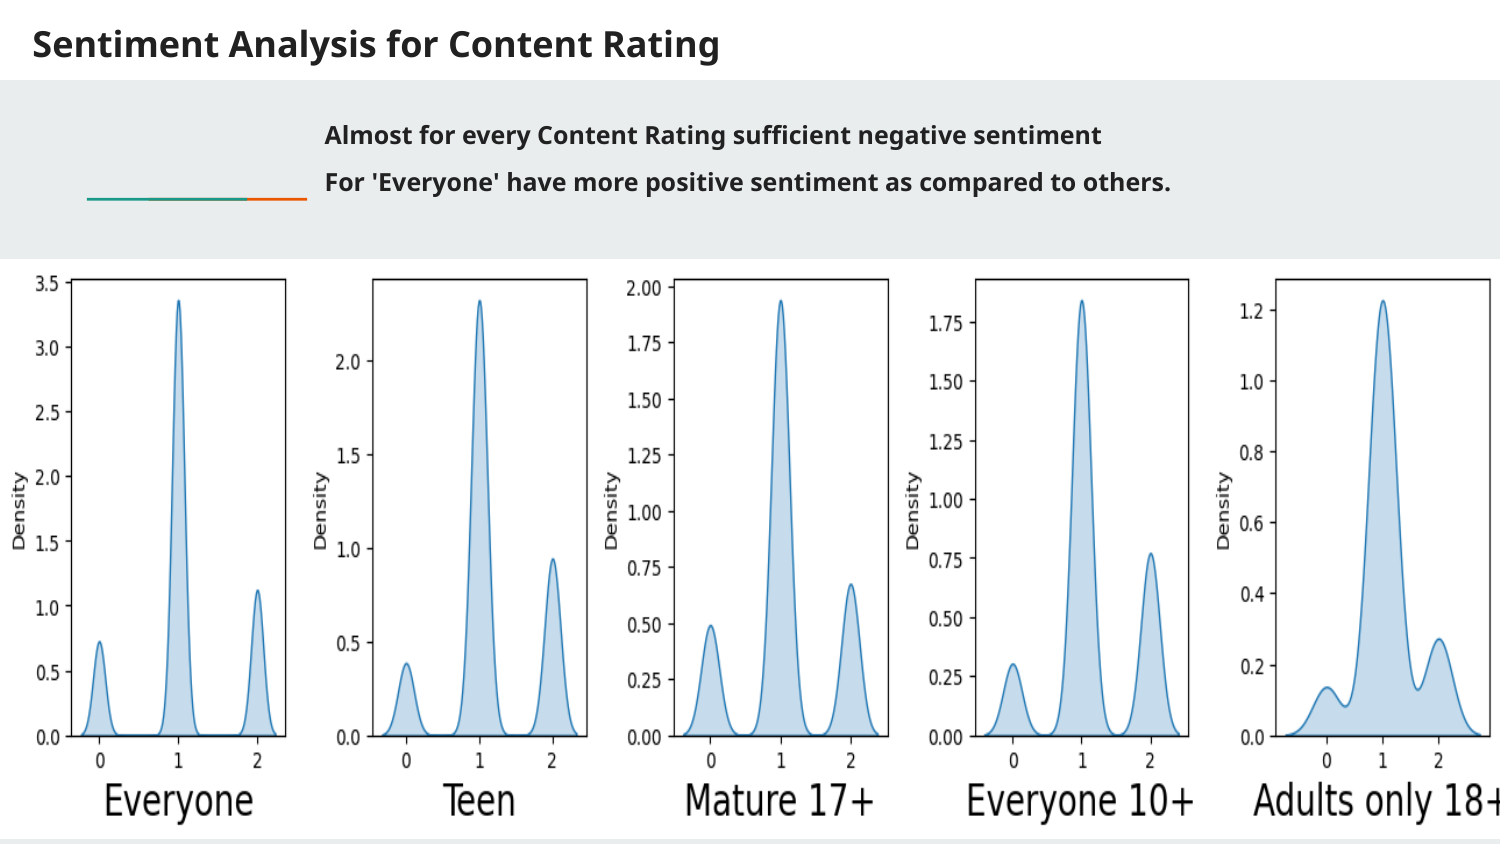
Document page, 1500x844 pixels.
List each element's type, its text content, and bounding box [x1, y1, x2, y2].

text_box Almost for every Content Rating sufficient negative sentiment For 'Everyone' have more positive sentiment as compared to others. [234, 100, 1464, 257]
title Sentiment Analysis for Content Rating [17, 0, 807, 80]
picture [0, 259, 1500, 839]
